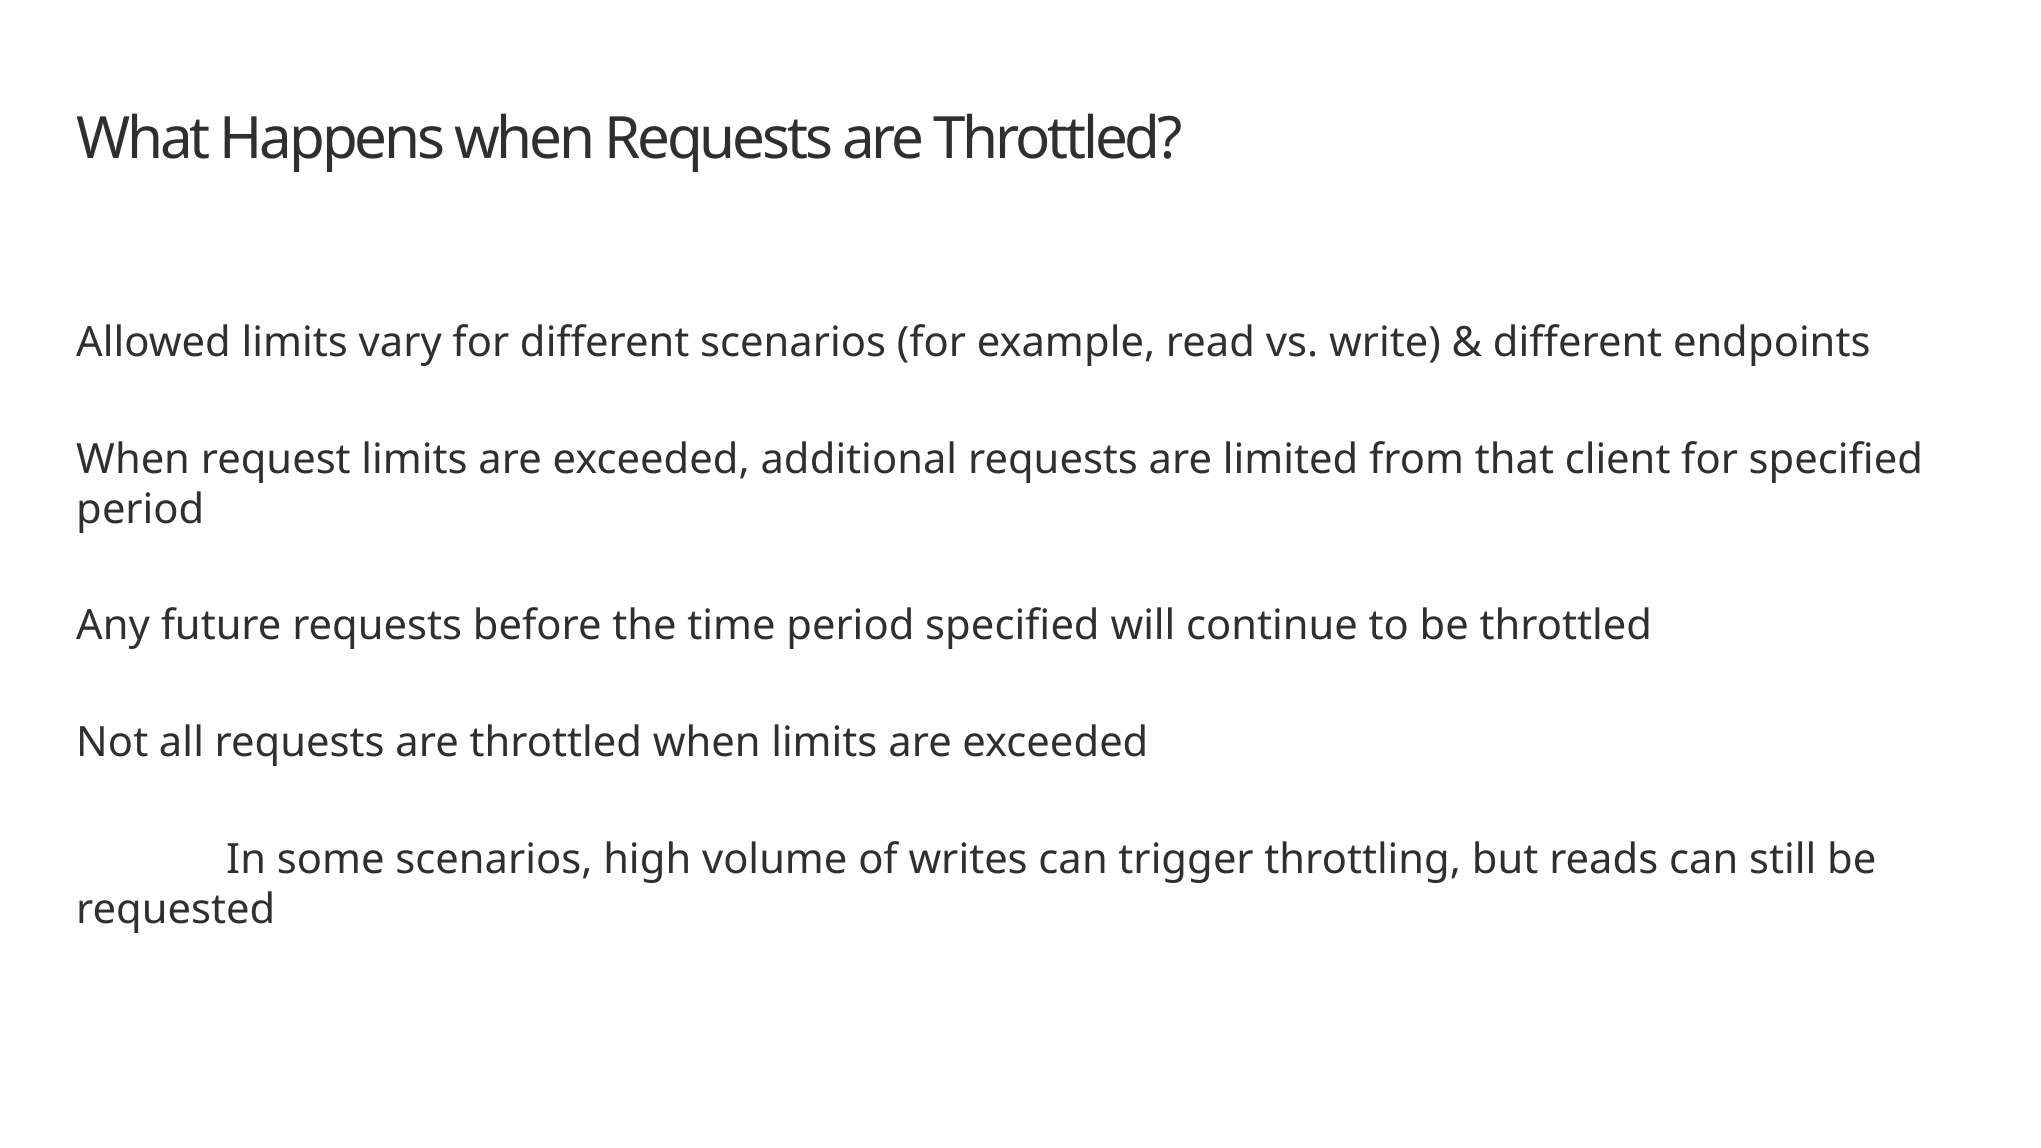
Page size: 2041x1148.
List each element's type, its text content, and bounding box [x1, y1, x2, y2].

list Allowed limits vary for different scenarios (for example, read vs. write) & different endpoints When request limits are exceeded, additional requests are limited from that client for specified period Any future requests before the time period specified will continue to be throttled Not all requests are throttled when limits are exceeded In some scenarios, high volume of writes can trigger throttling, but reads can still be requested [76, 314, 1969, 851]
title What Happens when Requests are Throttled? [76, 103, 1969, 172]
